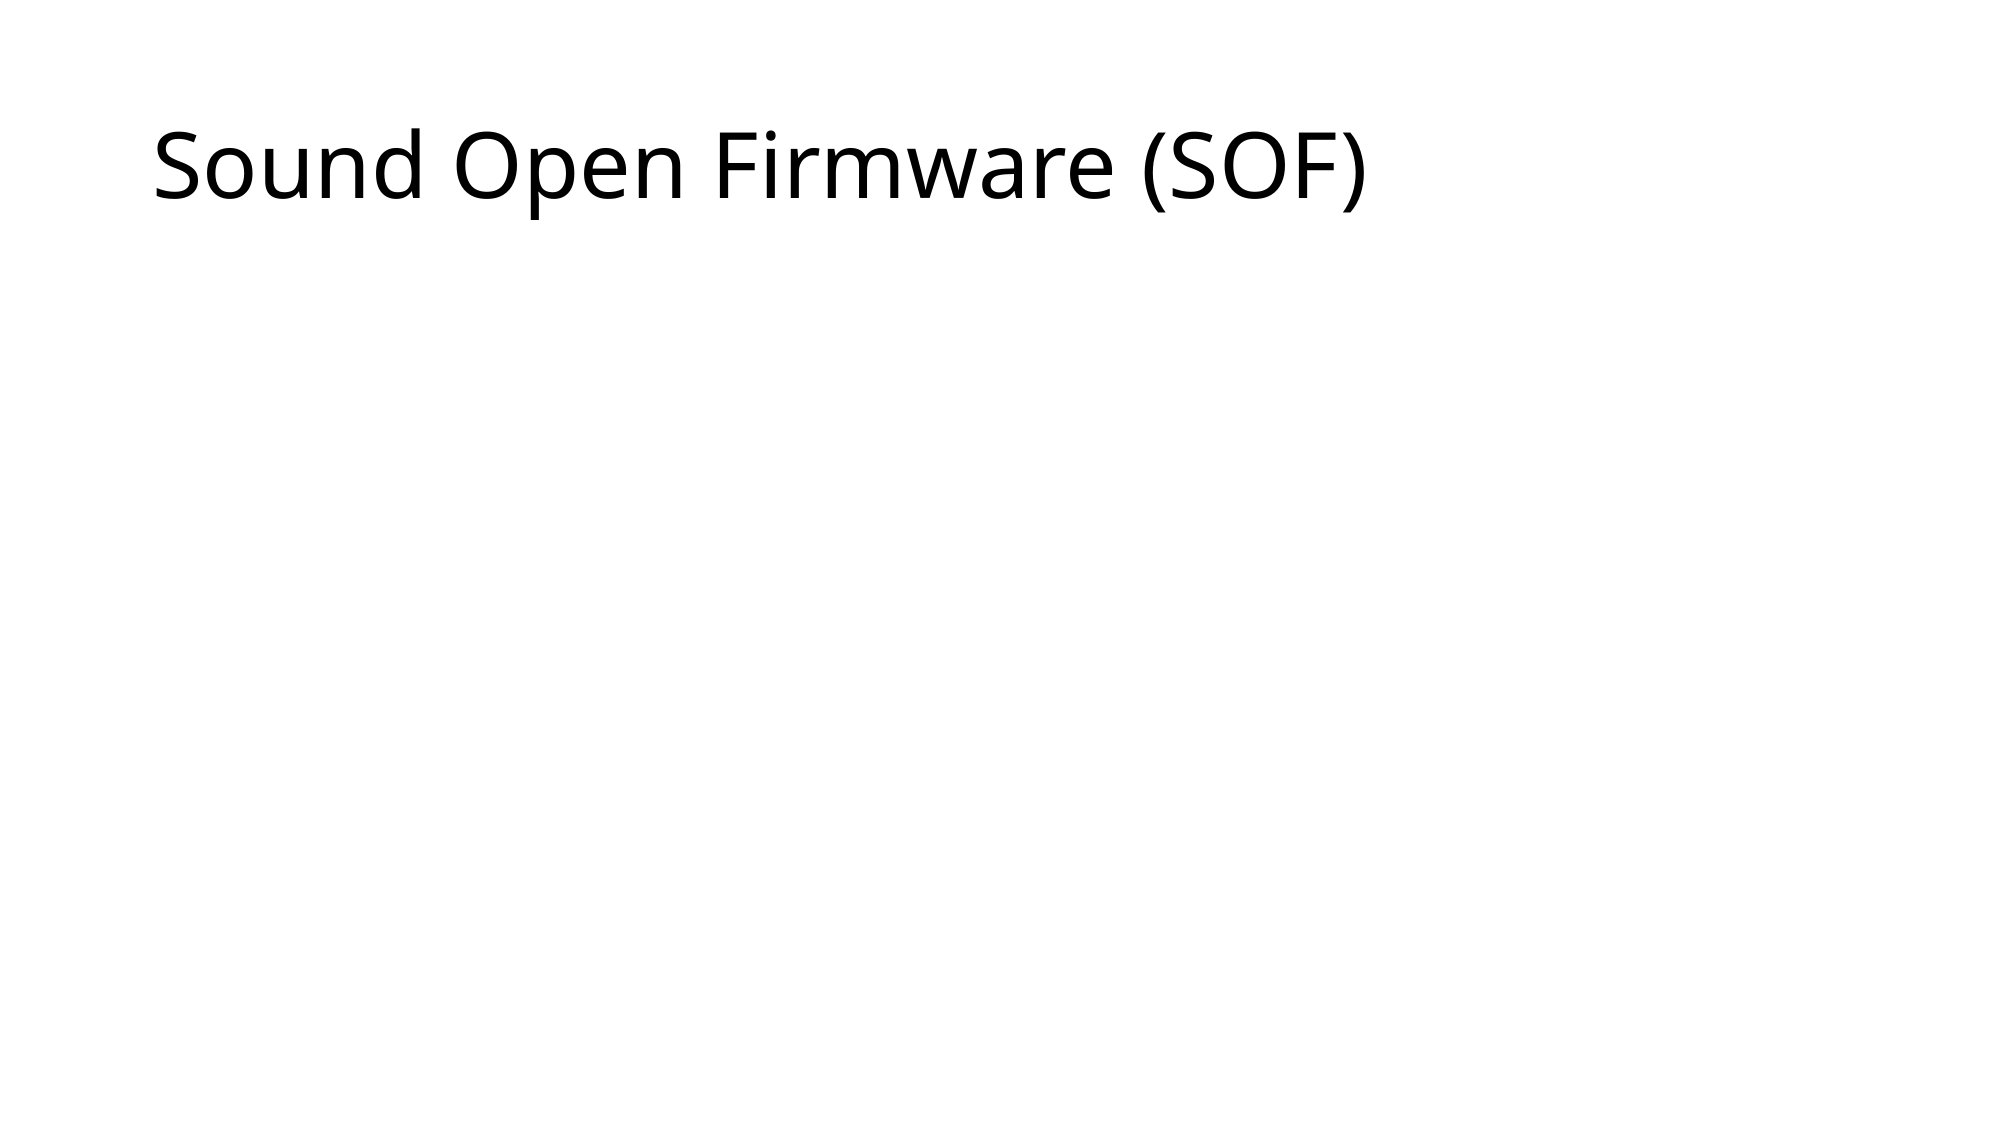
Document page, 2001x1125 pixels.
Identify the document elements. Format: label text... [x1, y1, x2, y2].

title Sound Open Firmware (SOF) [137, 59, 1863, 278]
